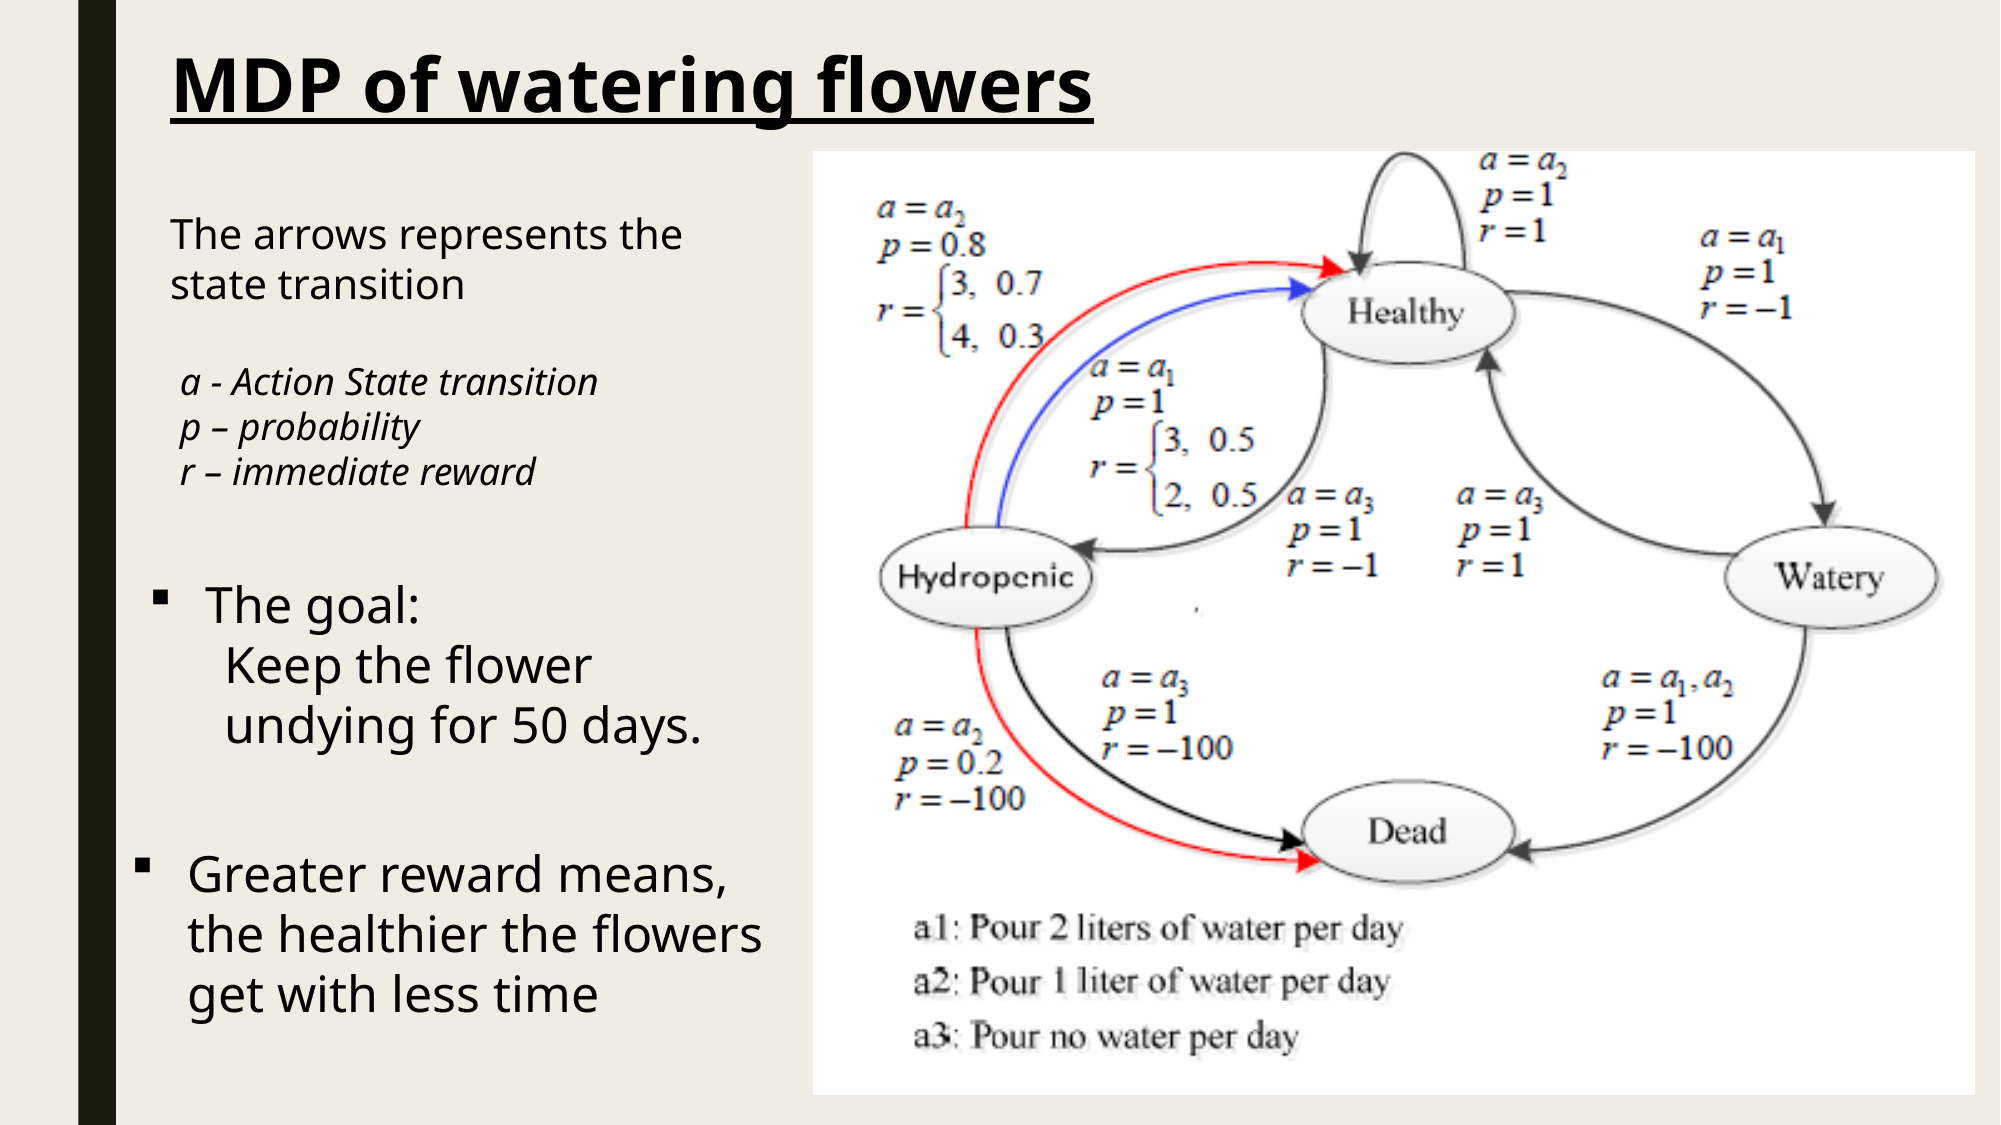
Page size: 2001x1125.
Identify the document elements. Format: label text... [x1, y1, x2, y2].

text_box MDP of watering flowers [155, 30, 1156, 136]
text_box The arrows represents the state transition a - Action State transition p – probability r – immediate reward [155, 200, 724, 500]
picture [813, 151, 1975, 1095]
text_box The goal: Keep the flower undying for 50 days. [134, 566, 724, 762]
text_box Greater reward means, the healthier the flowers get with less time [41, 834, 782, 1030]
